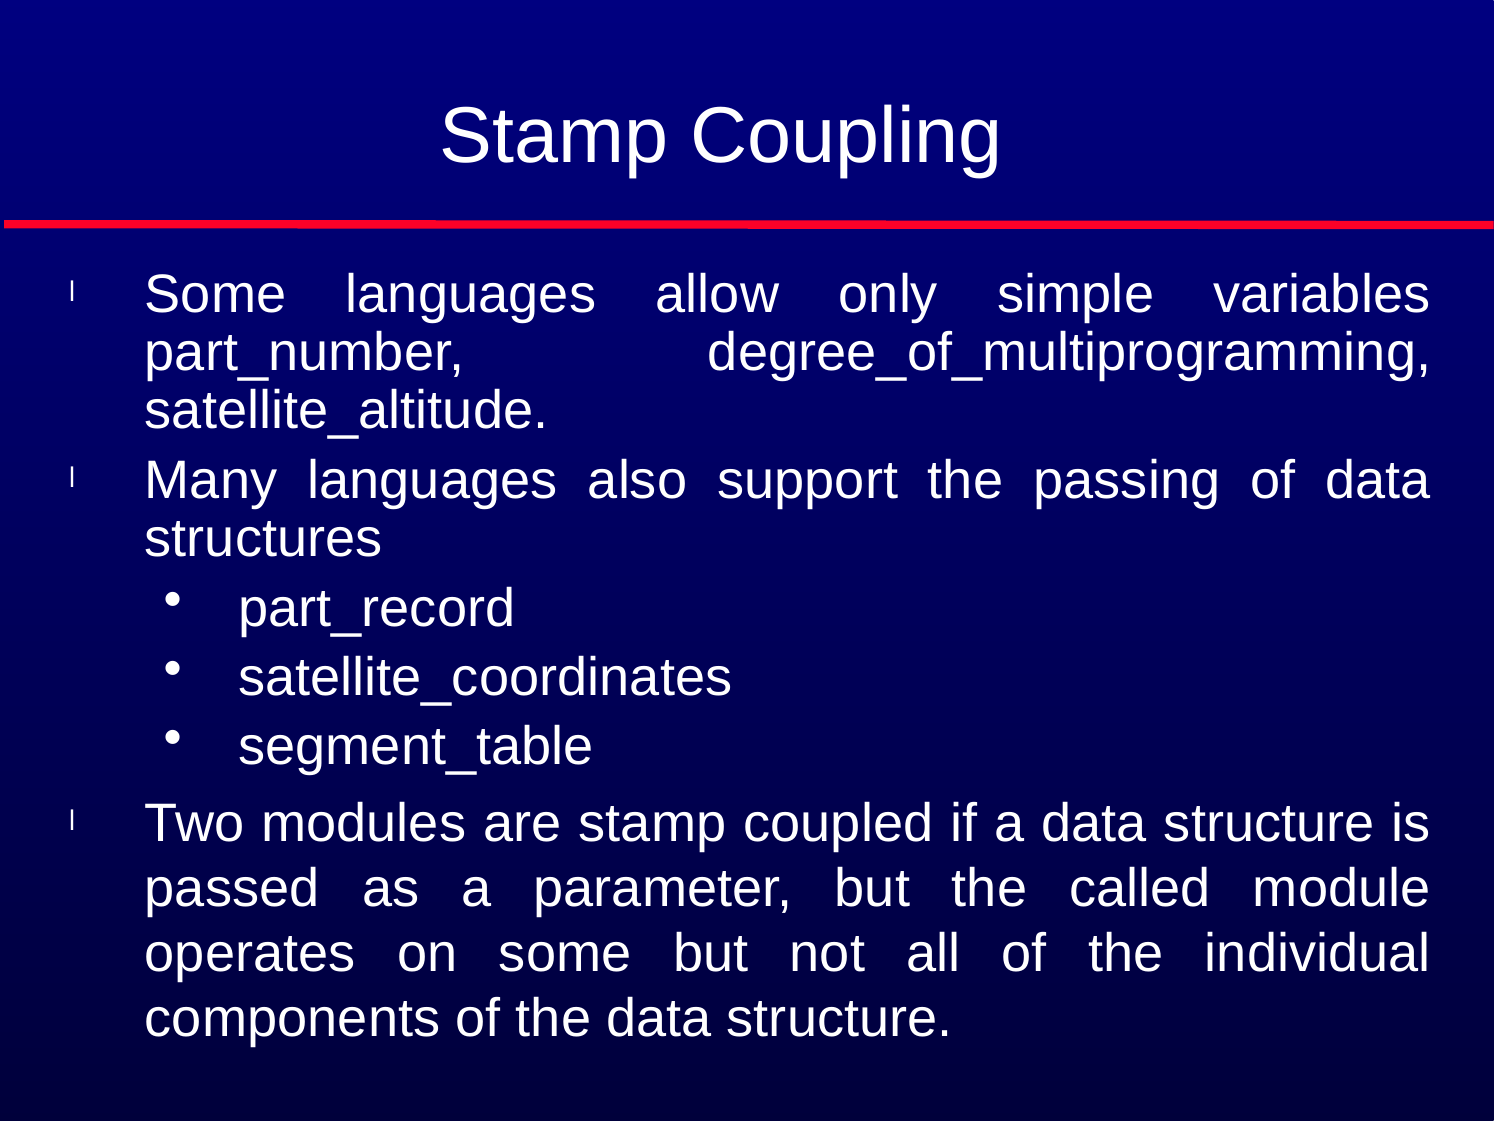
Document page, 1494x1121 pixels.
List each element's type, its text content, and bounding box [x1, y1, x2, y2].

title Stamp Coupling [333, 34, 1109, 186]
list Some languages allow only simple variables part_number, degree_of_multiprogramming, satellite_altitude. Many languages also support the passing of data structures part_record satellite_coordinates segment_table Two modules are stamp coupled if a data structure is passed as a parameter, but the called module operates on some but not all of the individual components of the data structure. [53, 257, 1449, 1058]
